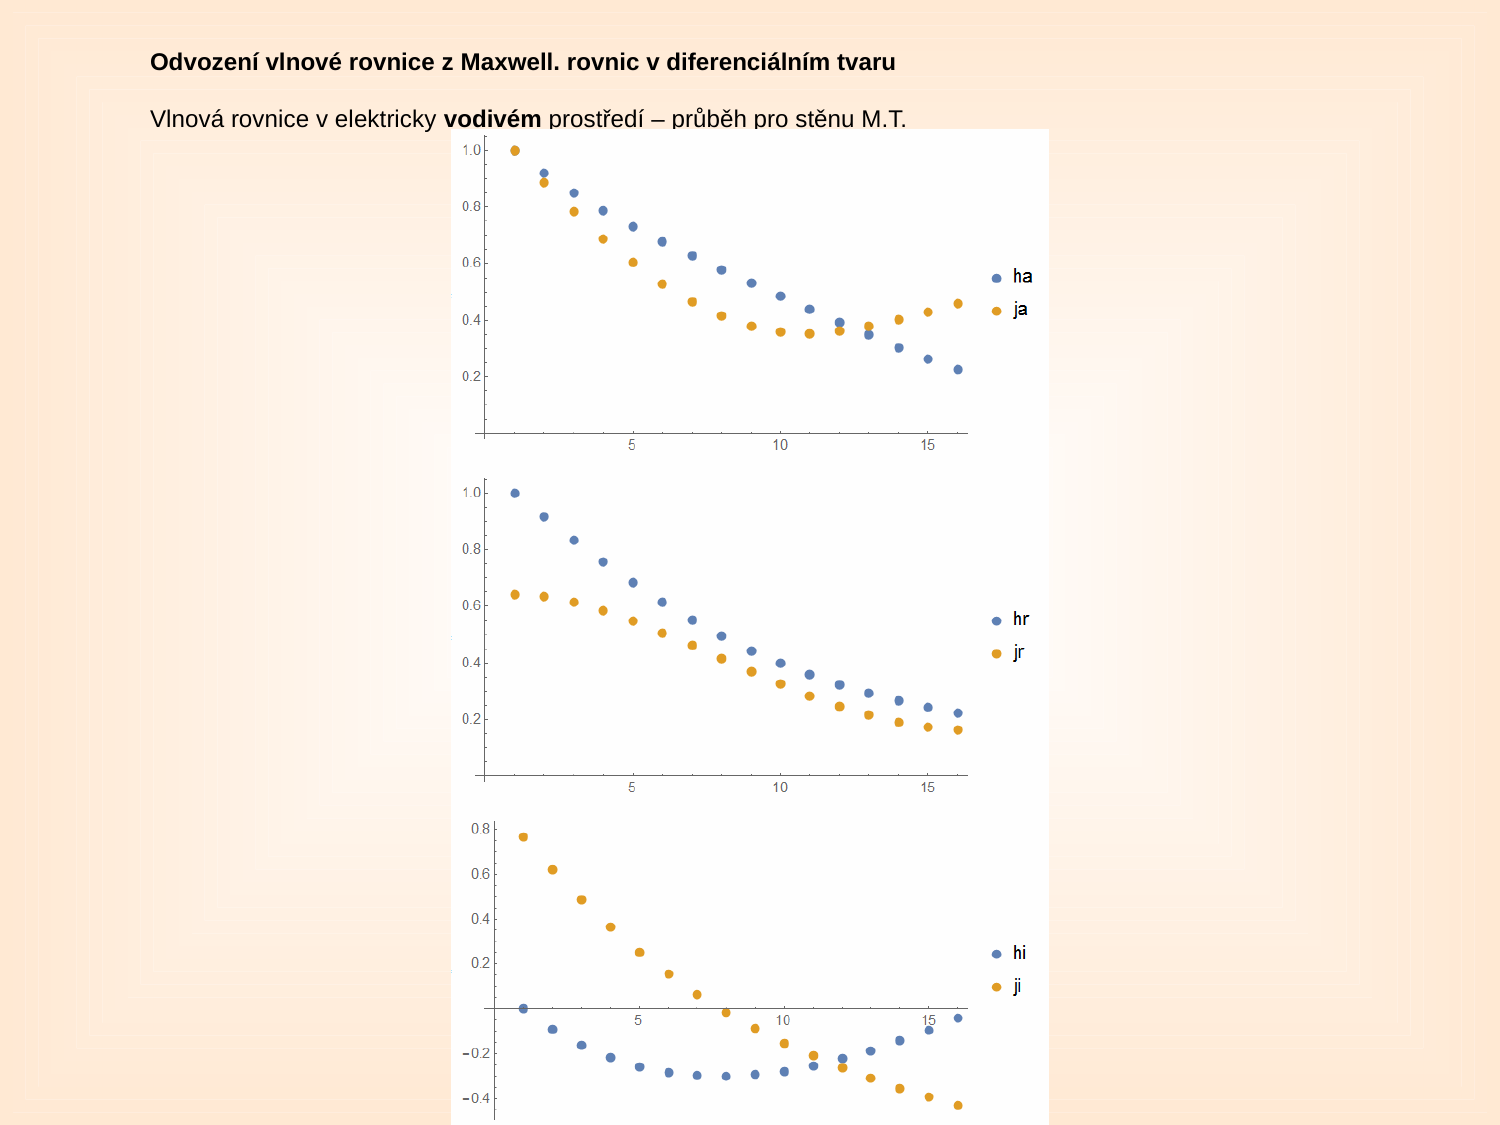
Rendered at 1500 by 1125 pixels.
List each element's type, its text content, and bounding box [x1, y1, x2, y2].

text_box Odvození vlnové rovnice z Maxwell. rovnic v diferenciálním tvaru Vlnová rovnice v elektricky vodivém prostředí – průběh pro stěnu M.T. [0, 0, 1500, 139]
picture [451, 129, 1049, 1125]
